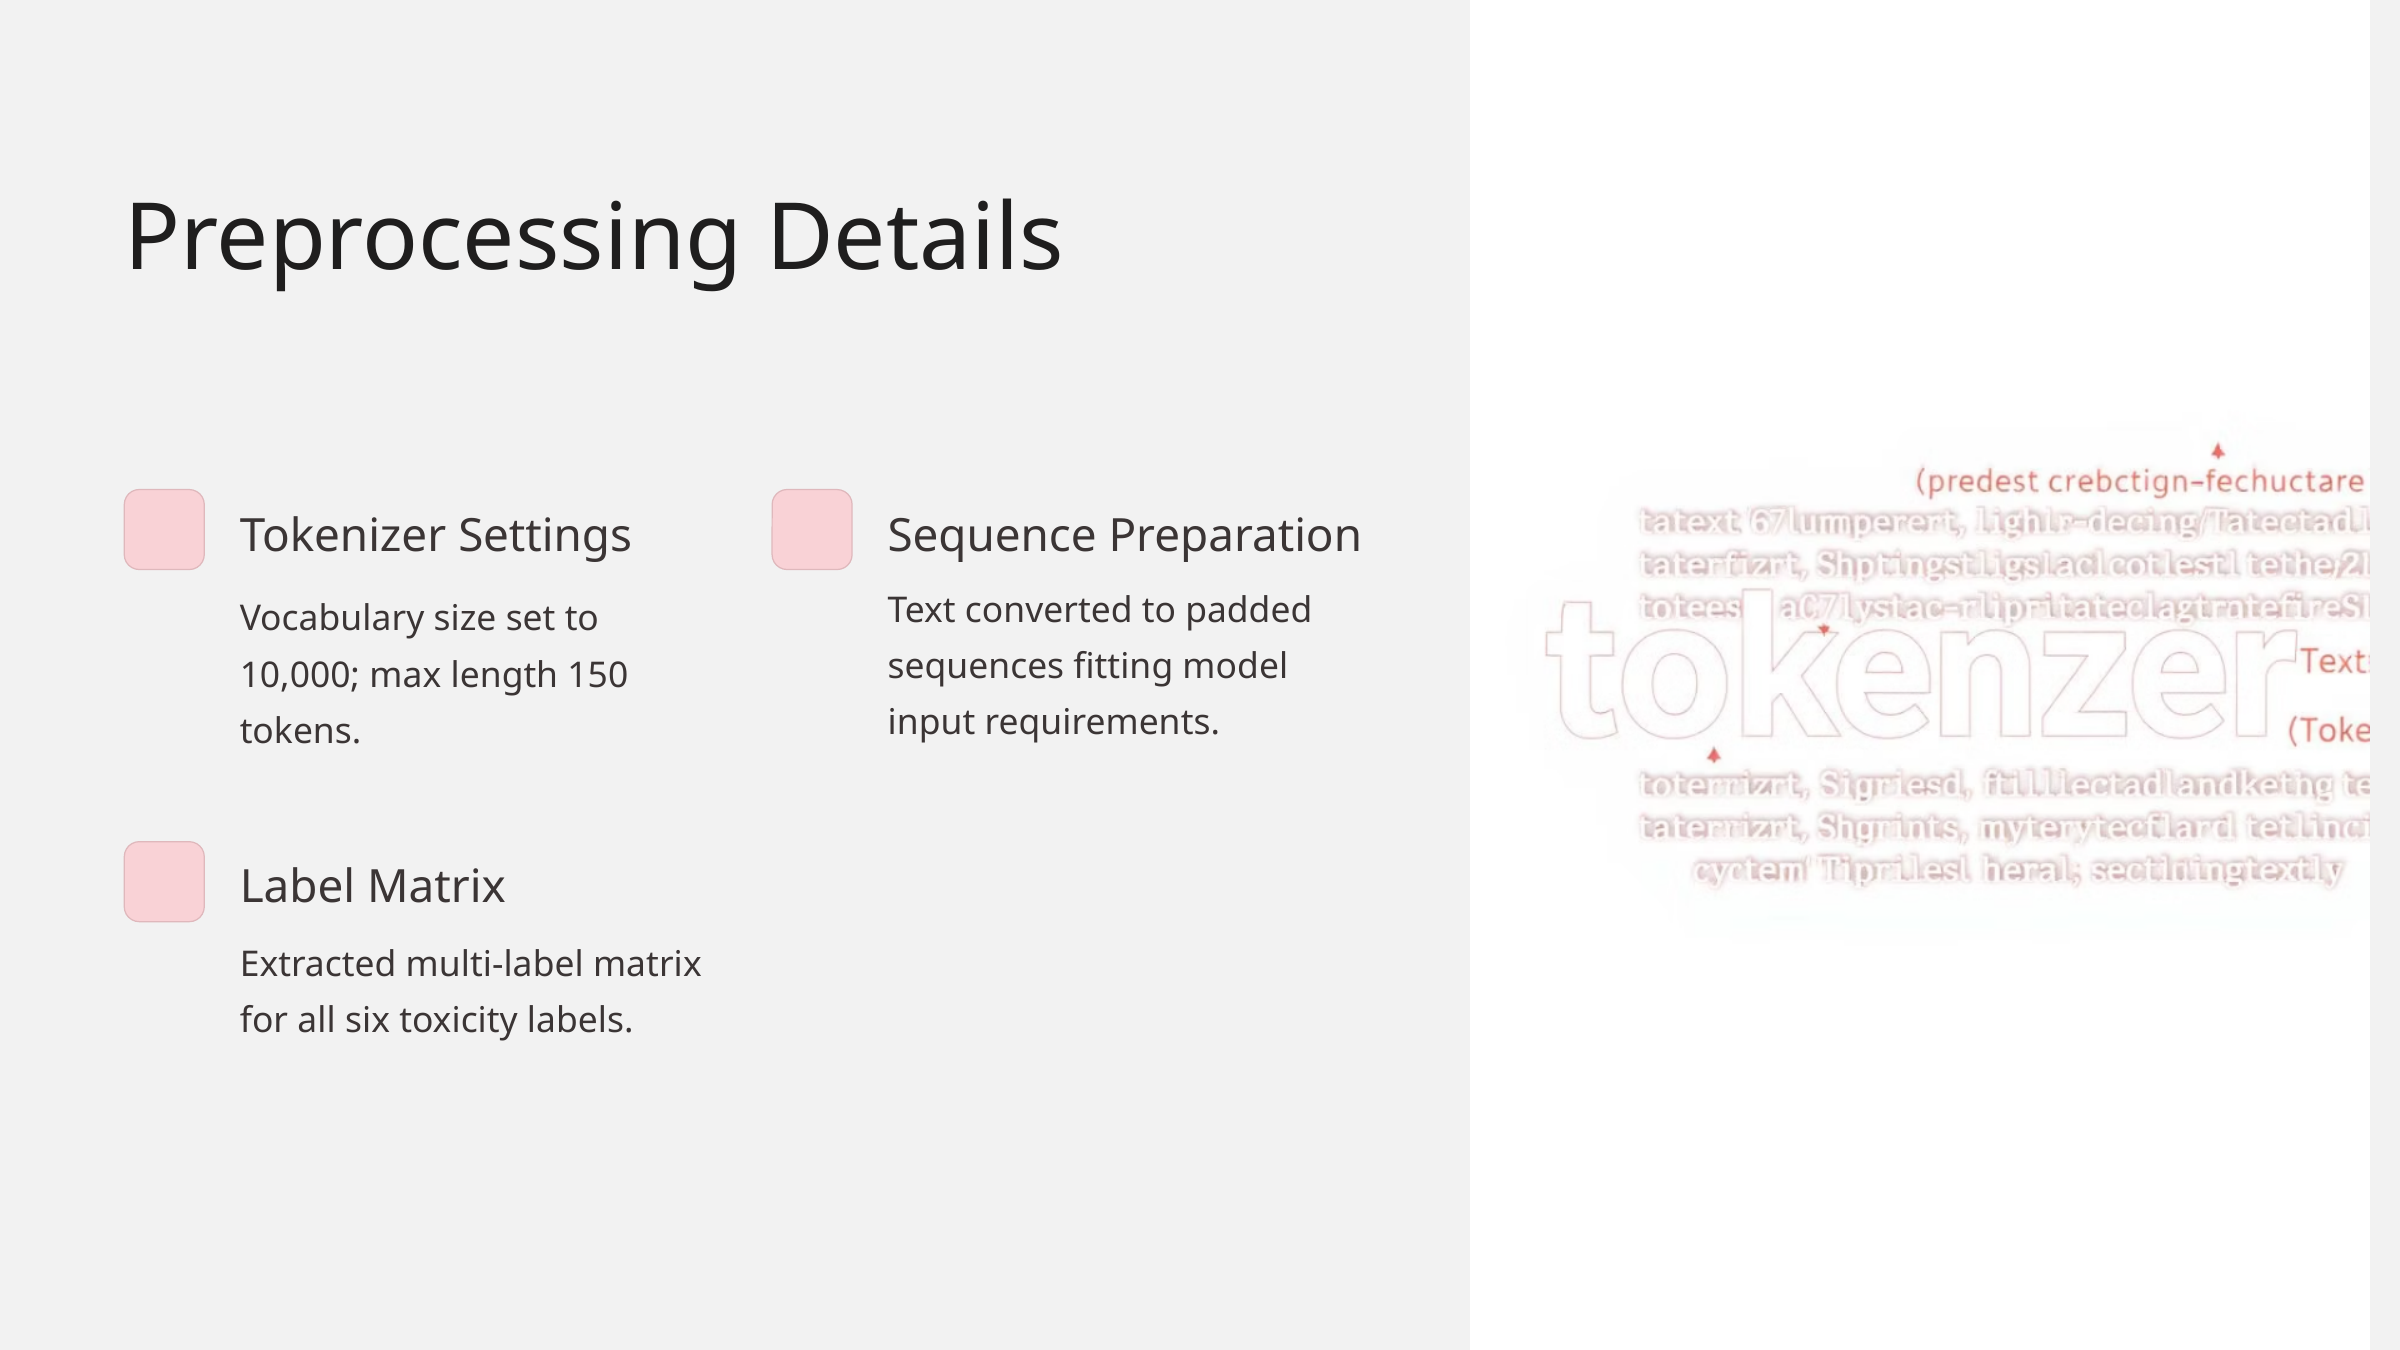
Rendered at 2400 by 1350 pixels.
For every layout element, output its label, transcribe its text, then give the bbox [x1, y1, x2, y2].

text_box Extracted multi-label matrix for all six toxicity labels. [239, 926, 623, 1100]
picture [1469, 0, 2370, 1350]
text_box Sequence Preparation [887, 501, 1376, 572]
text_box Text converted to padded sequences fitting model input requirements. [887, 572, 1376, 744]
text_box Label Matrix [239, 853, 708, 912]
text_box Vocabulary size set to 10,000; max length 150 tokens. [239, 581, 728, 753]
text_box [124, 841, 205, 922]
text_box [772, 489, 853, 570]
text_box Preprocessing Details [124, 171, 1180, 289]
text_box [124, 489, 205, 570]
text_box Tokenizer Settings [239, 501, 708, 561]
